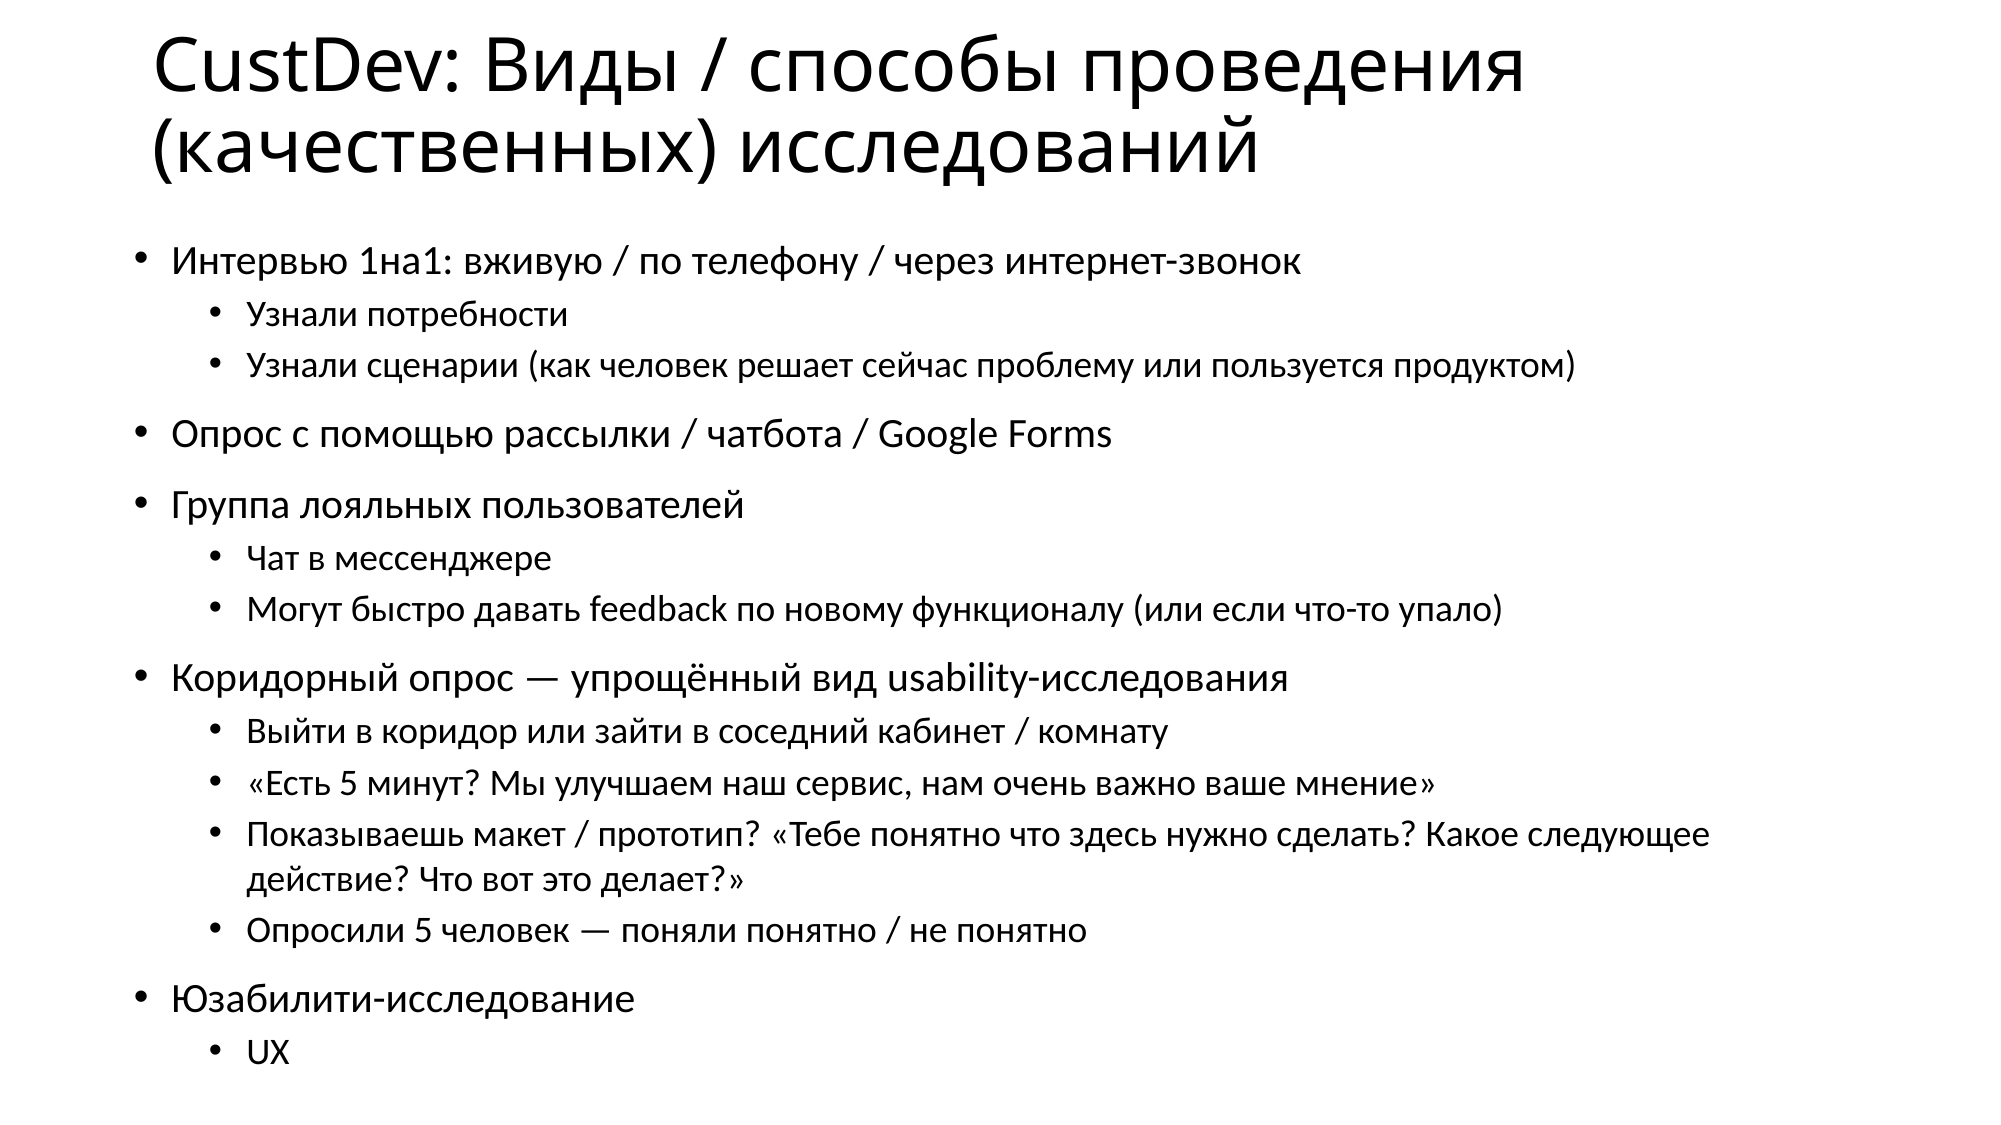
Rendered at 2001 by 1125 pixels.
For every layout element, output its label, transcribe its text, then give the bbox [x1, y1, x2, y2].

title CustDev: Виды / способы проведения (качественных) исследований [137, 27, 1863, 188]
list Интервью 1на1: вживую / по телефону / через интернет-звонок Узнали потребности Узнали сценарии (как человек решает сейчас проблему или пользуется продуктом) Опрос с помощью рассылки / чатбота / Google Forms Группа лояльных пользователей Чат в мессенджере Могут быстро давать feedback по новому функционалу (или если что-то упало) Коридорный опрос — упрощённый вид usability-исследования Выйти в коридор или зайти в соседний кабинет / комнату «Есть 5 минут? Мы улучшаем наш сервис, нам очень важно ваше мнение» Показываешь макет / прототип? «Тебе понятно что здесь нужно сделать? Какое следующее действие? Что вот это делает?» Опросили 5 человек — поняли понятно / не понятно Юзабилити-исследование UX [118, 224, 1844, 1098]
